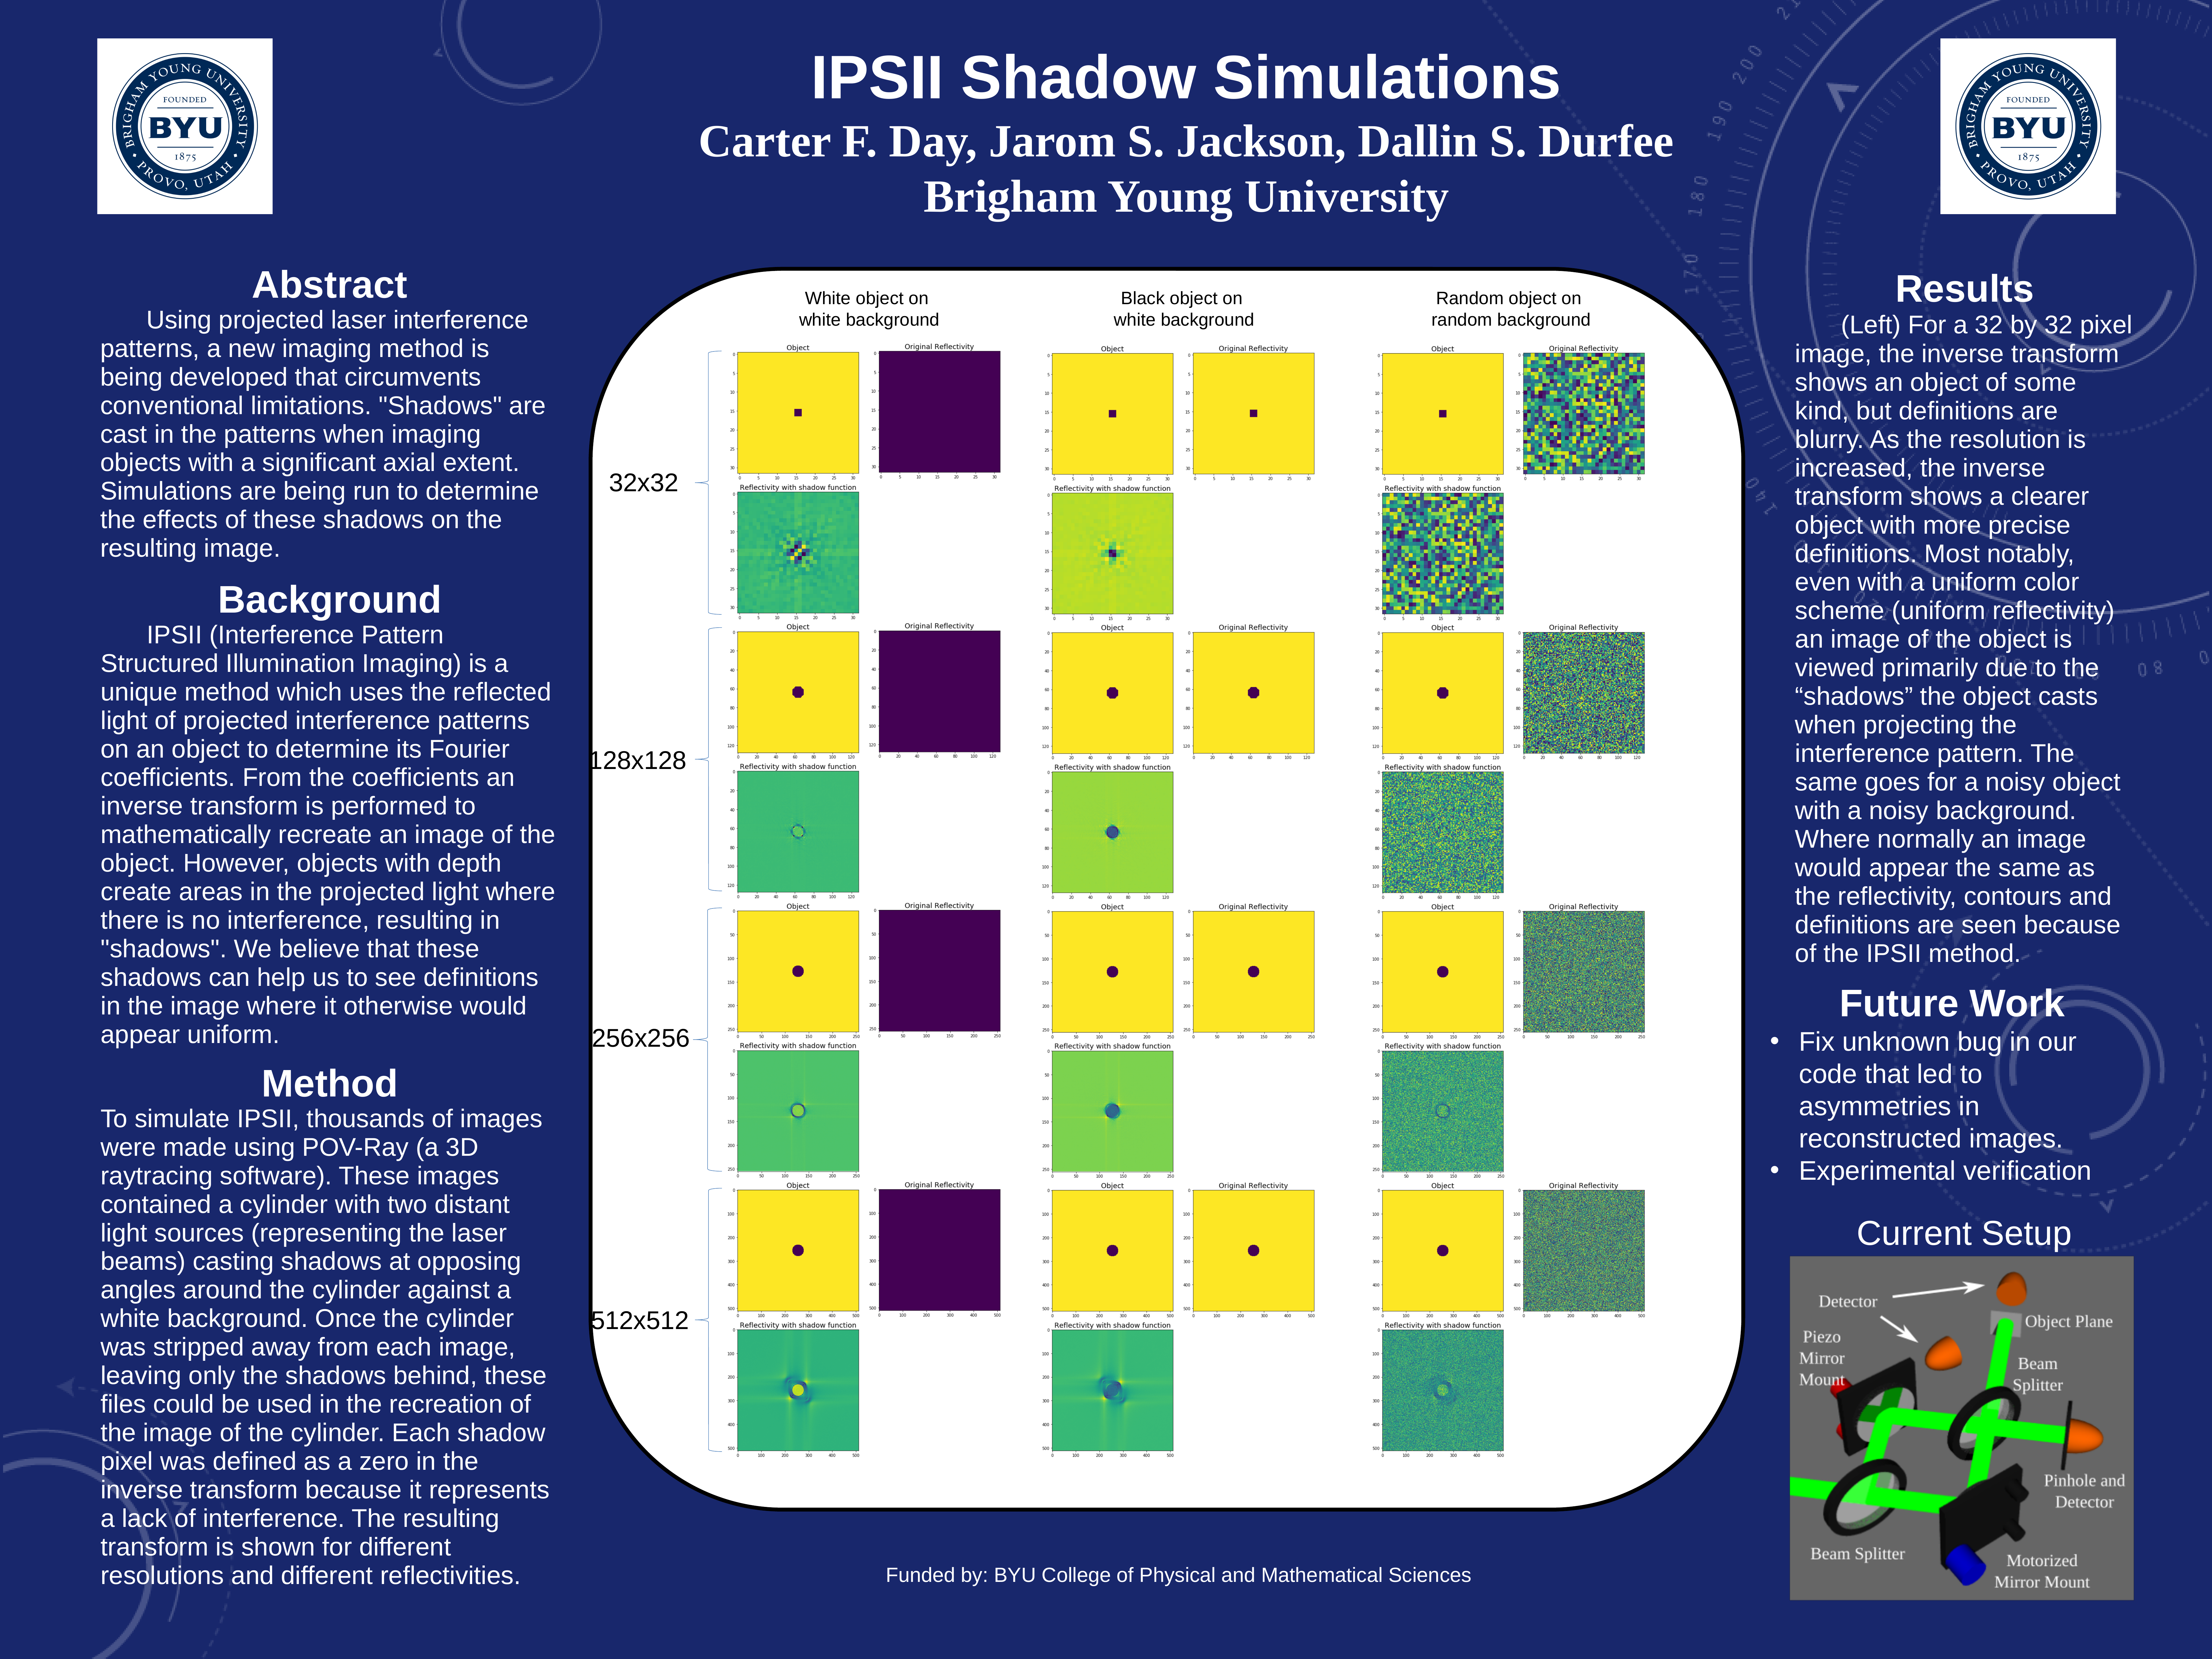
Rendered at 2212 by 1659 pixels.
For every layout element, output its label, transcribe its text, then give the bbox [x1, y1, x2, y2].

text_box Background IPSII (Interference Pattern Structured Illumination Imaging) is a unique method which uses the reflected light of projected interference patterns on an object to determine its Fourier coefficients. From the coefficients an inverse transform is performed to mathematically recreate an image of the object. However, objects with depth create areas in the projected light where there is no interference, resulting in "shadows". We believe that these shadows can help us to see definitions in the image where it otherwise would appear uniform. [96, 572, 564, 1051]
text_box Method To simulate IPSII, thousands of images were made using POV-Ray (a 3D raytracing software). These images contained a cylinder with two distant light sources (representing the laser beams) casting shadows at opposing angles around the cylinder against a white background. Once the cylinder was stripped away from each image, leaving only the shadows behind, these files could be used in the recreation of the image of the cylinder. Each shadow pixel was defined as a zero in the inverse transform because it represents a lack of interference. The resulting transform is shown for different resolutions and different reflectivities. [96, 1056, 564, 1592]
text_box [695, 351, 722, 615]
text_box Random object on random background [1425, 284, 1598, 332]
text_box IPSII Shadow Simulations Carter F. Day, Jarom S. Jackson, Dallin S. Durfee Brigham Young University [310, 34, 2062, 224]
text_box [695, 1188, 722, 1452]
text_box [590, 268, 1744, 1510]
picture [3, 0, 2212, 1659]
text_box Abstract Using projected laser interference patterns, a new imaging method is being developed that circumvents conventional limitations. "Shadows" are cast in the patterns when imaging objects with a significant axial extent. Simulations are being run to determine the effects of these shadows on the resulting image. [96, 257, 564, 565]
text_box 256x256 [587, 1022, 695, 1057]
text_box 32x32 [604, 466, 692, 502]
text_box Future Work Fix unknown bug in our code that led to asymmetries in reconstructed images. Experimental verification [1765, 975, 2139, 1159]
text_box Black object on white background [1101, 284, 1267, 332]
text_box [693, 908, 722, 1172]
text_box Funded by: BYU College of Physical and Mathematical Sciences [73, 1559, 1649, 1625]
text_box White object on white background [786, 284, 952, 332]
text_box 128x128 [584, 744, 692, 779]
text_box [695, 627, 722, 891]
text_box 512x512 [586, 1304, 694, 1339]
text_box Results (Left) For a 32 by 32 pixel image, the inverse transform shows an object of some kind, but definitions are blurry. As the resolution is increased, the inverse transform shows a clearer object with more precise definitions. Most notably, even with a uniform color scheme (uniform reflectivity) an image of the object is viewed primarily due to the “shadows” the object casts when projecting the interference pattern. The same goes for a noisy object with a noisy background. Where normally an image would appear the same as the reflectivity, contours and definitions are seen because of the IPSII method. [1790, 261, 2139, 970]
